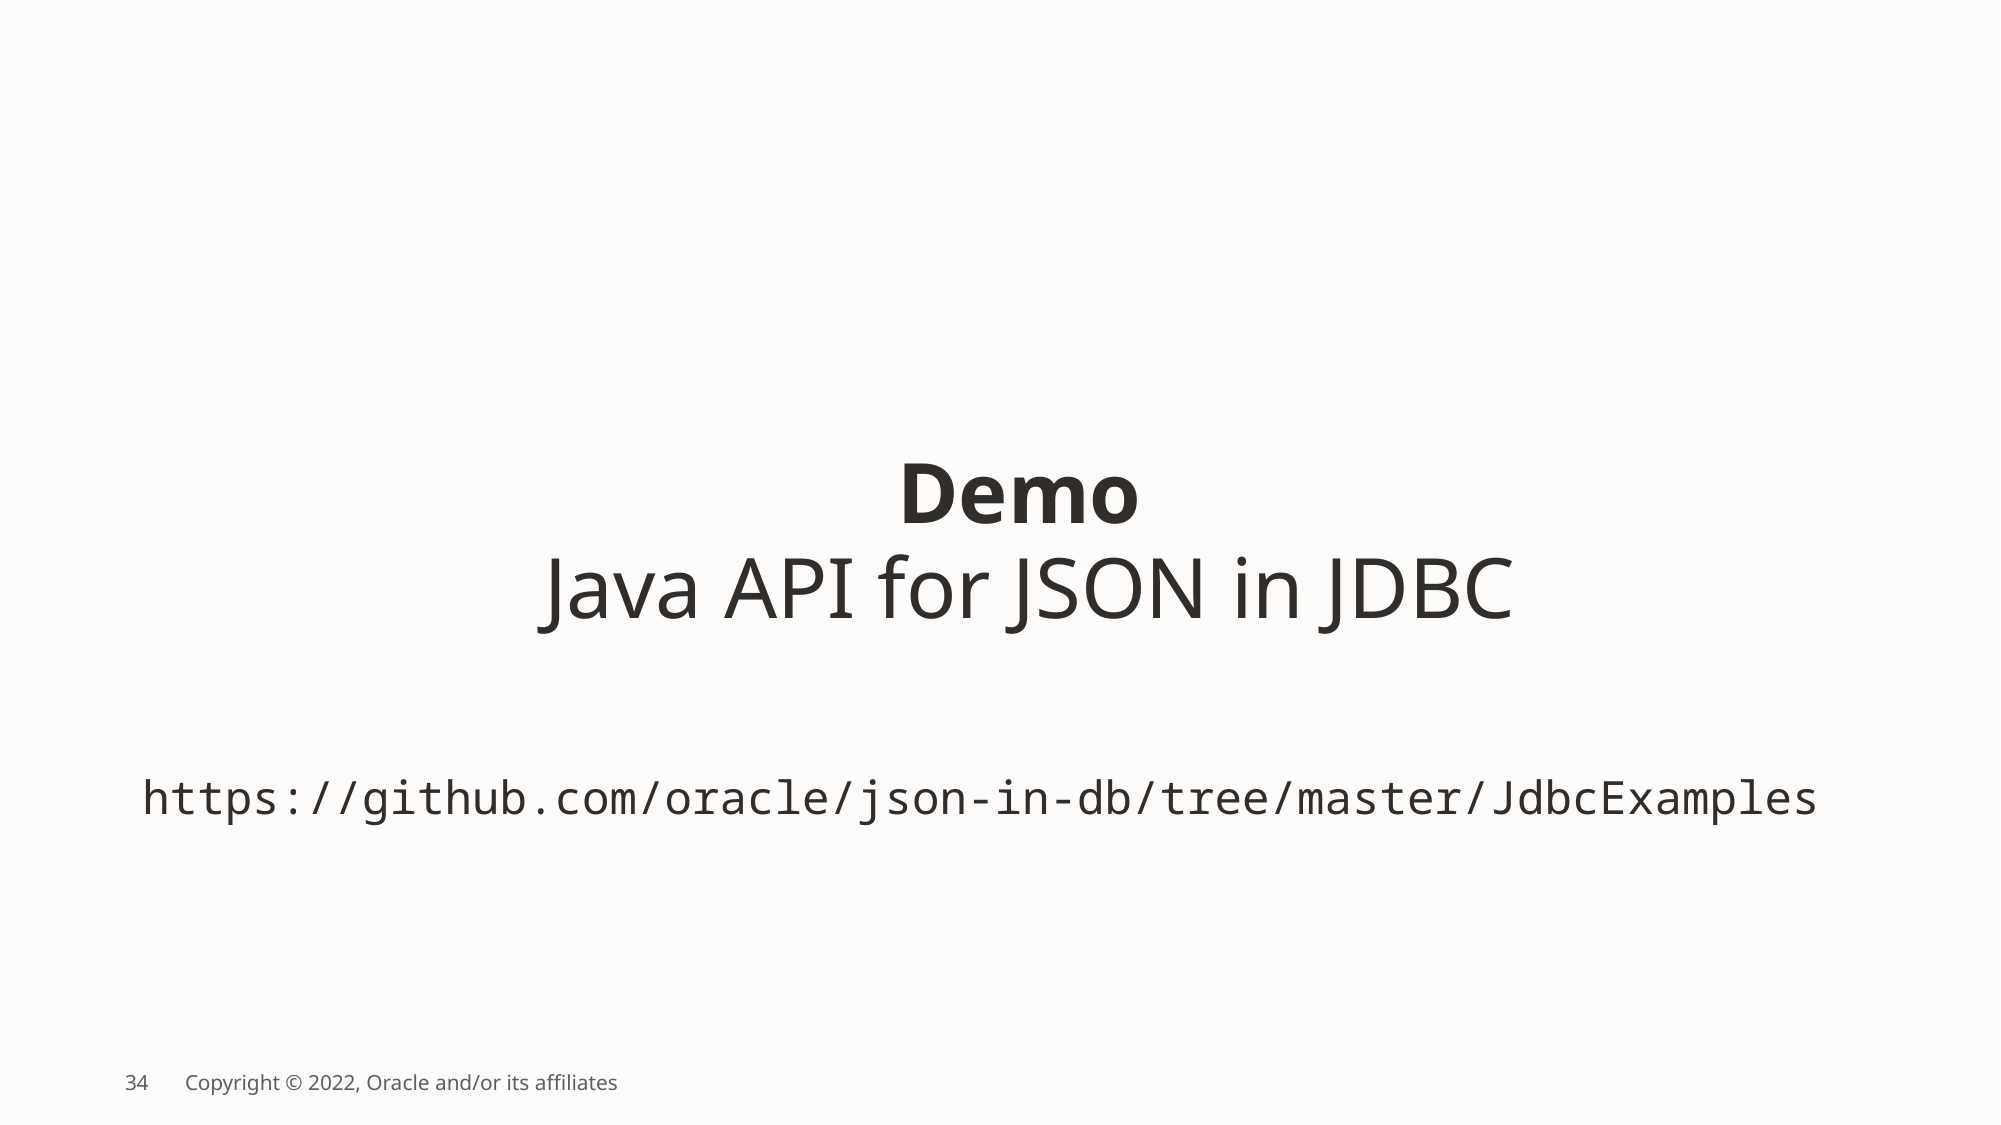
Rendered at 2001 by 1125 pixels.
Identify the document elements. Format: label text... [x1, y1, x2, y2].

footer Copyright © 2022, Oracle and/or its affiliates [185, 1053, 1128, 1114]
title Demo Java API for JSON in JDBC [155, 474, 1906, 610]
slide_number 34 [125, 1053, 185, 1114]
text_box https://github.com/oracle/json-in-db/tree/master/JdbcExamples [127, 760, 1933, 831]
